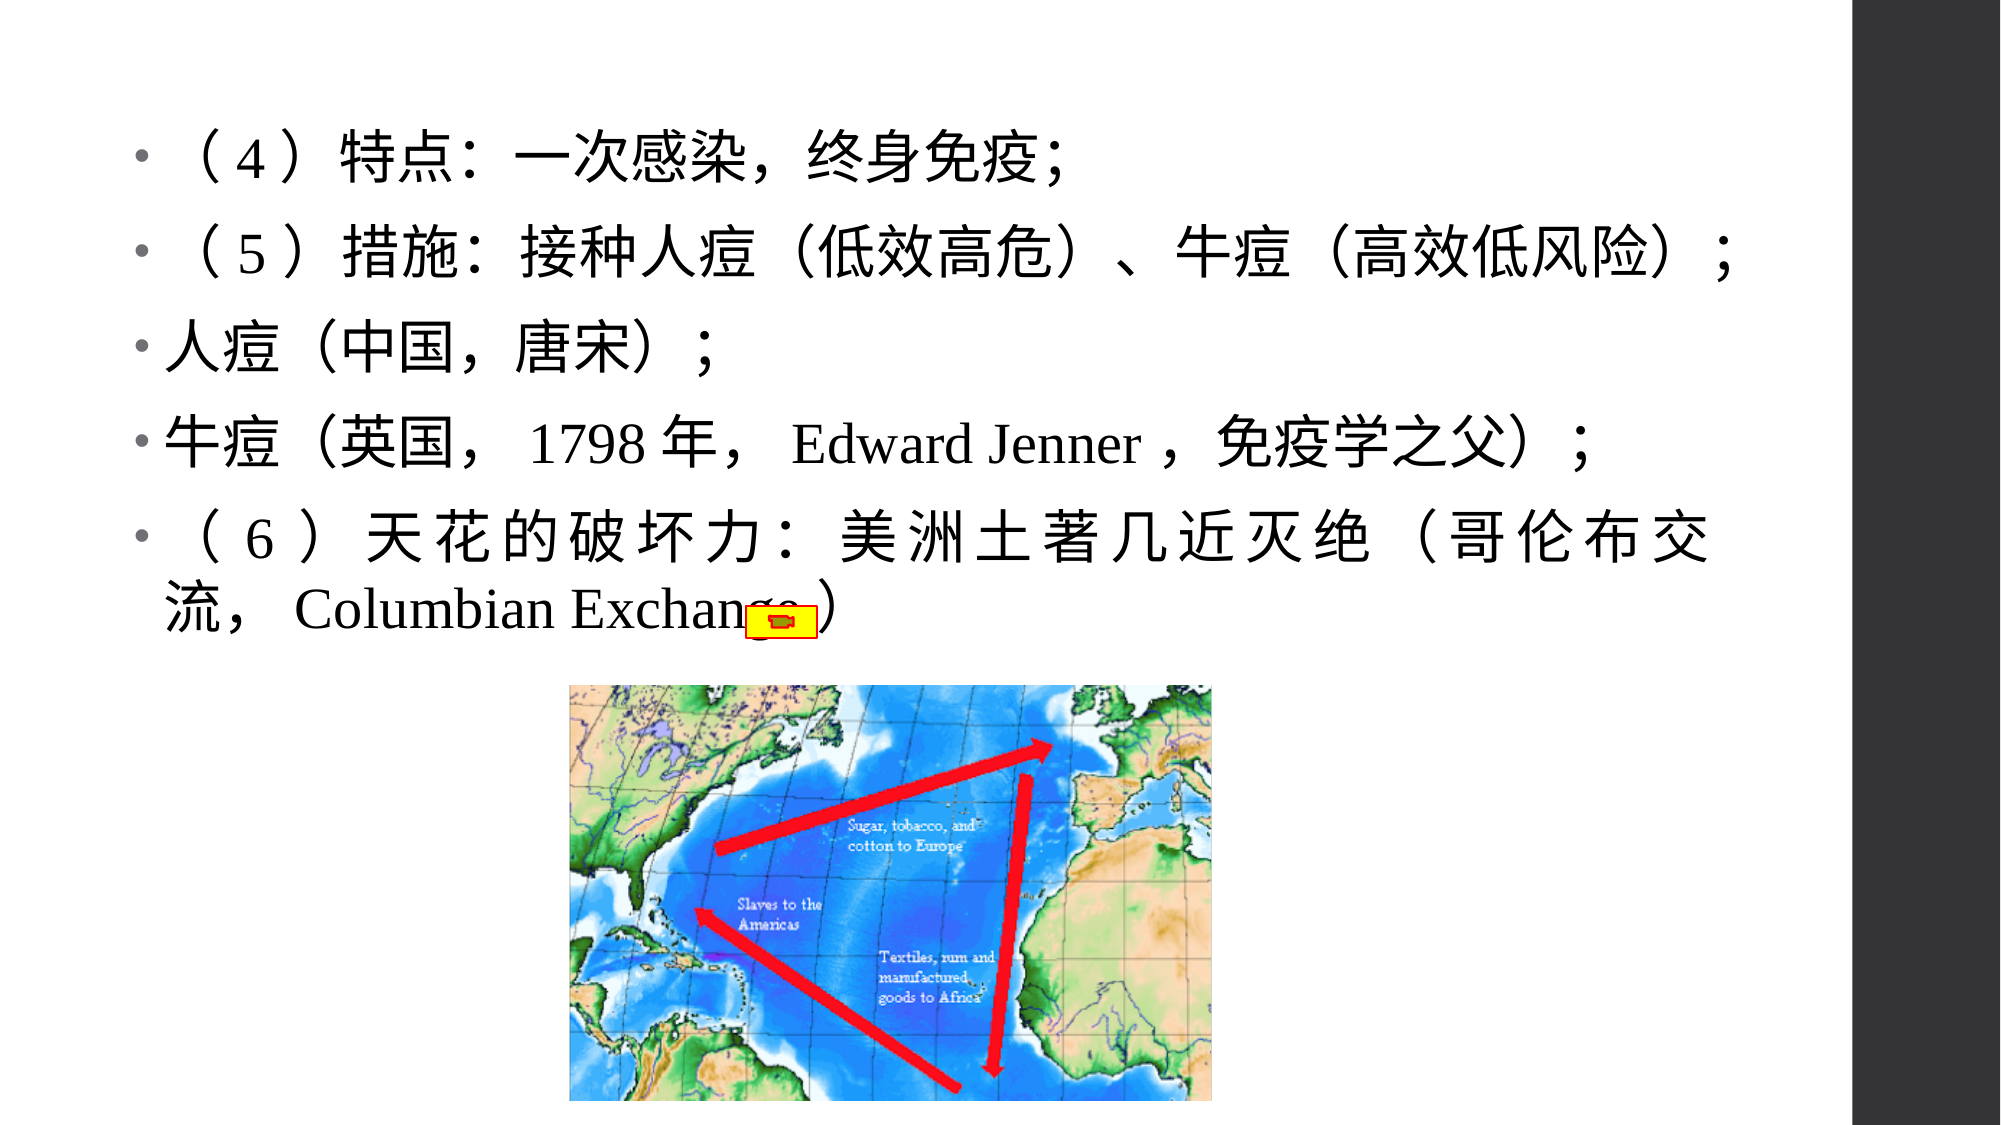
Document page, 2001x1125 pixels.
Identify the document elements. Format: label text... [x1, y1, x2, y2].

picture [569, 685, 1212, 1101]
list （4）特点：一次感染，终身免疫； （5）措施：接种人痘（低效高危）、牛痘（高效低风险）； 人痘（中国，唐宋）； 牛痘（英国，1798年，Edward Jenner，免疫学之父）； （6）天花的破坏力：美洲土著几近灭绝（哥伦布交流，Columbian Exchange） [119, 112, 1726, 1013]
text_box [745, 605, 818, 639]
